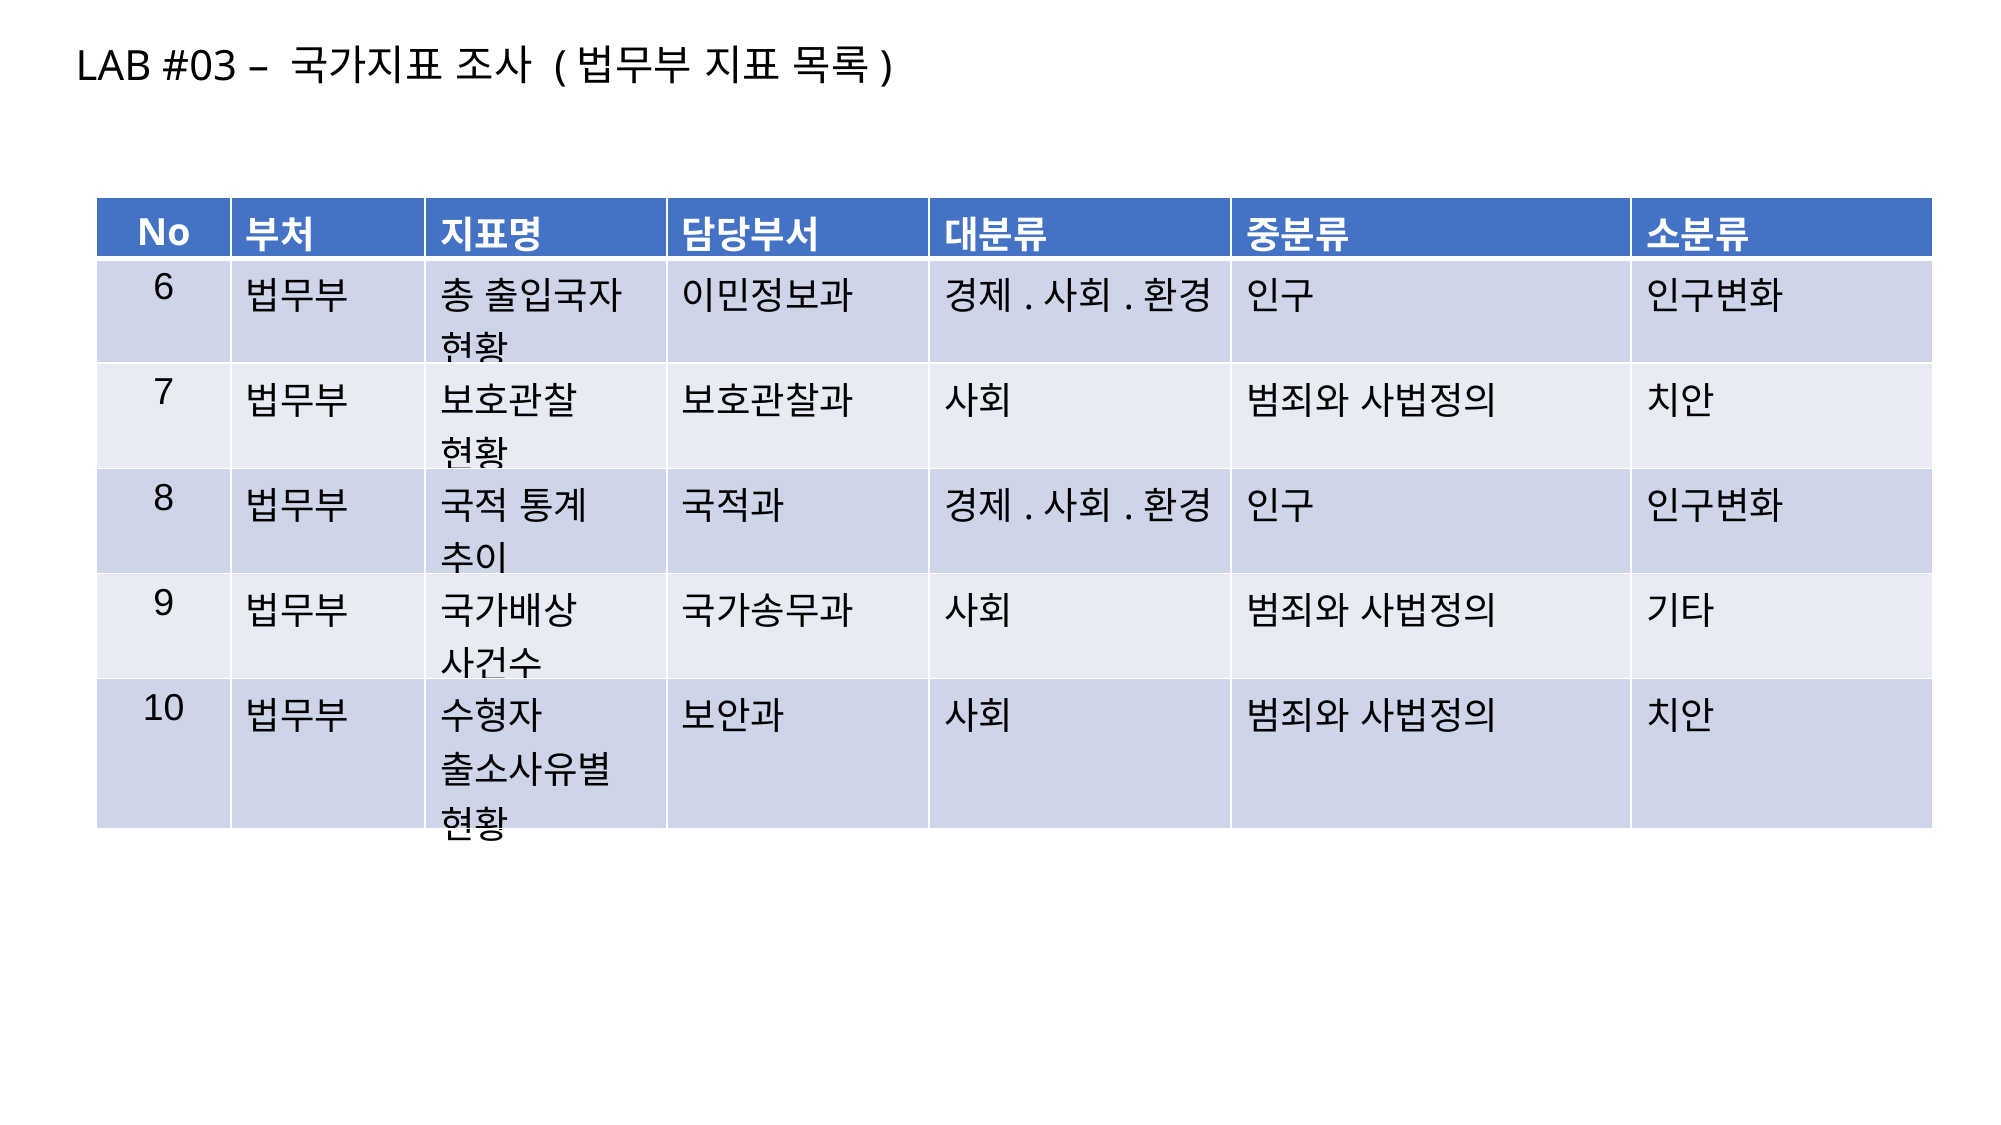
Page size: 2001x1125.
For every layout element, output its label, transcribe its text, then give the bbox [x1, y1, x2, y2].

table_cell 사회 [930, 574, 1230, 678]
table_header No [97, 198, 230, 256]
table_cell 경제.사회.환경 [930, 469, 1230, 573]
table_cell 법무부 [232, 679, 424, 828]
table_cell 치안 [1632, 679, 1932, 828]
table_cell 인구변화 [1632, 469, 1932, 573]
table_cell 경제.사회.환경 [930, 261, 1230, 362]
table_cell 보호관찰 현황 [426, 364, 666, 468]
table_header 대분류 [930, 198, 1230, 256]
table_cell 보안과 [668, 679, 928, 828]
table_cell 법무부 [232, 574, 424, 678]
table_cell 국가송무과 [668, 574, 928, 678]
table_cell 국적 통계 추이 [426, 469, 666, 573]
table_cell 총 출입국자 현황 [426, 261, 666, 362]
table_cell 8 [97, 469, 230, 573]
table_cell 인구 [1232, 261, 1630, 362]
table_header 소분류 [1632, 198, 1932, 256]
table_cell 범죄와 사법정의 [1232, 679, 1630, 828]
table_cell 법무부 [232, 469, 424, 573]
table_cell 사회 [930, 364, 1230, 468]
table_cell 9 [97, 574, 230, 678]
table_cell 범죄와 사법정의 [1232, 364, 1630, 468]
table_cell 사회 [930, 679, 1230, 828]
table_cell 이민정보과 [668, 261, 928, 362]
table_cell 법무부 [232, 261, 424, 362]
table_header 담당부서 [668, 198, 928, 256]
table_cell 치안 [1632, 364, 1932, 468]
text_box LAB #03 – 국가지표 조사 (법무부 지표 목록) [60, 31, 1009, 96]
table_cell 인구 [1232, 469, 1630, 573]
table_cell 범죄와 사법정의 [1232, 574, 1630, 678]
table_cell 수형자 출소사유별 현황 [426, 679, 666, 828]
table_header 중분류 [1232, 198, 1630, 256]
table_header 지표명 [426, 198, 666, 256]
table_cell 보호관찰과 [668, 364, 928, 468]
table_cell 인구변화 [1632, 261, 1932, 362]
table_cell 7 [97, 364, 230, 468]
table_header 부처 [232, 198, 424, 256]
table_cell 10 [97, 679, 230, 828]
table_cell 법무부 [232, 364, 424, 468]
table_cell 국가배상 사건수 [426, 574, 666, 678]
table_cell 6 [97, 261, 230, 362]
table_cell 국적과 [668, 469, 928, 573]
table_cell 기타 [1632, 574, 1932, 678]
